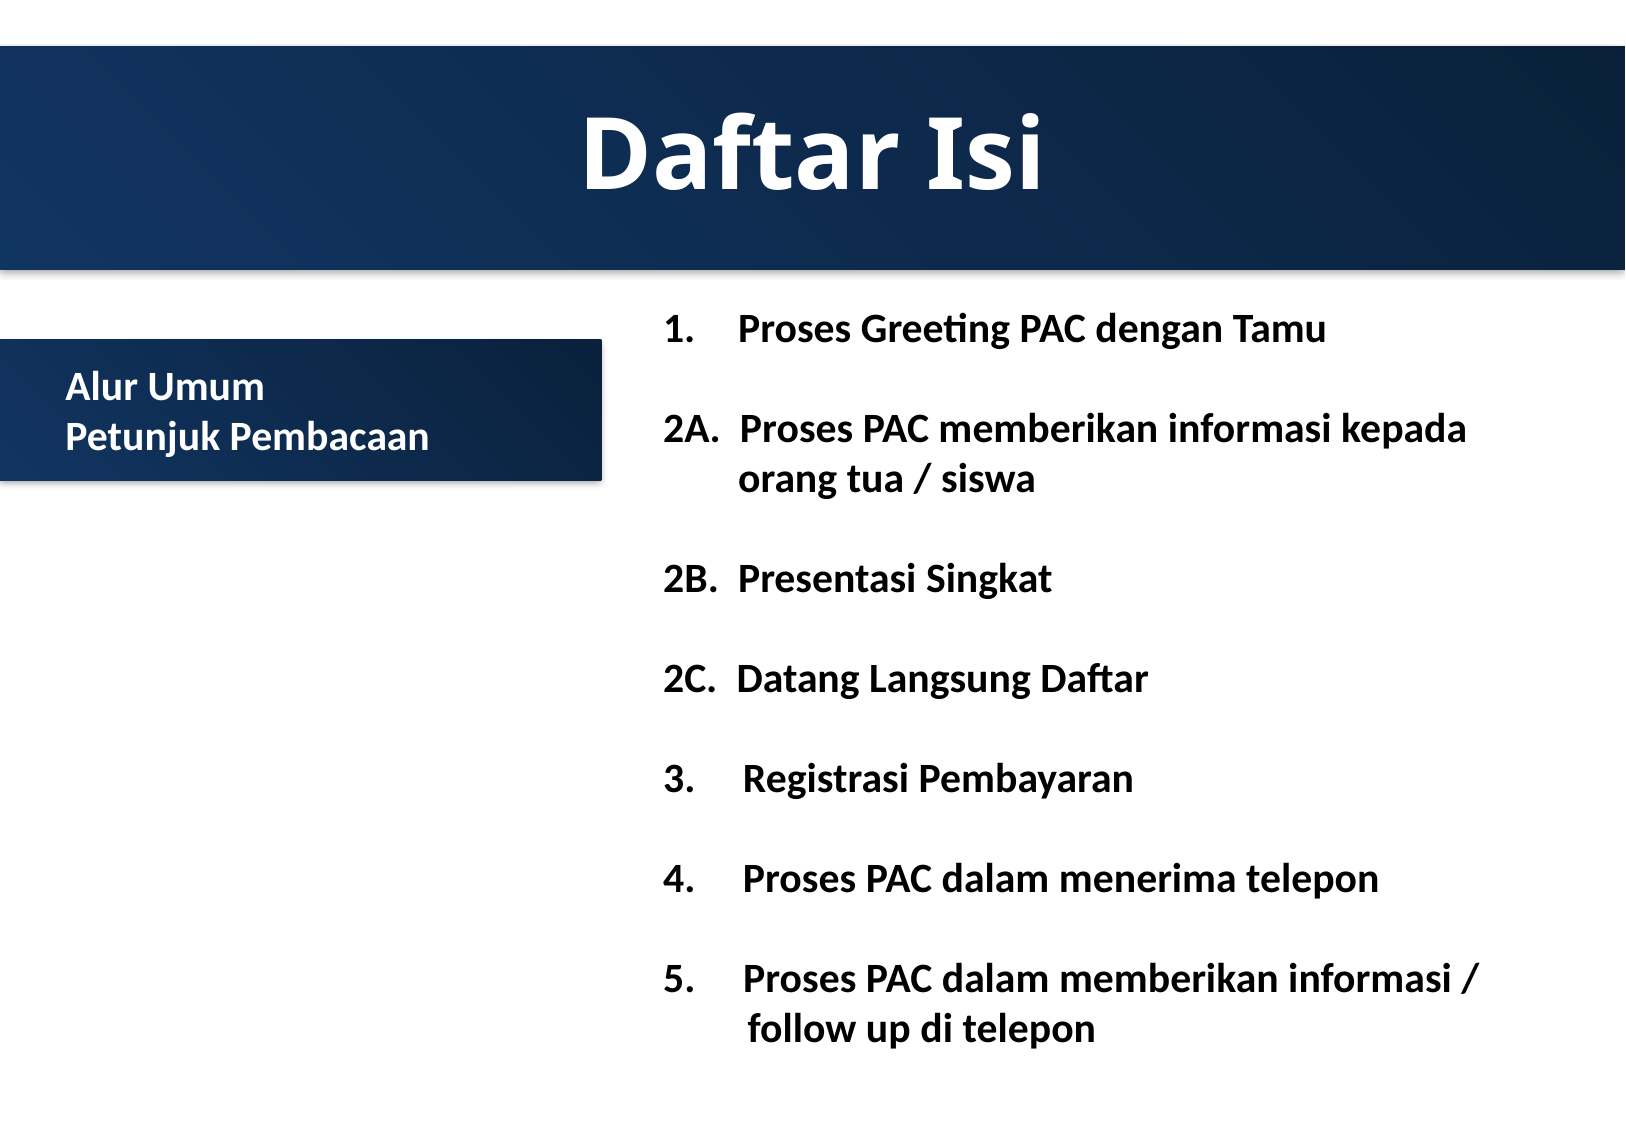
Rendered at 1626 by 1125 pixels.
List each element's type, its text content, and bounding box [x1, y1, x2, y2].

text_box Daftar Isi [563, 82, 1061, 217]
text_box [0, 339, 602, 481]
text_box Proses Greeting PAC dengan Tamu 2A. Proses PAC memberikan informasi kepada orang tua / siswa 2B. Presentasi Singkat 2C. Datang Langsung Daftar 3. Registrasi Pembayaran 4. Proses PAC dalam menerima telepon 5. Proses PAC dalam memberikan informasi / follow up di telepon [648, 292, 1504, 1058]
text_box Alur Umum Petunjuk Pembacaan [50, 351, 579, 467]
text_box [0, 46, 1625, 270]
